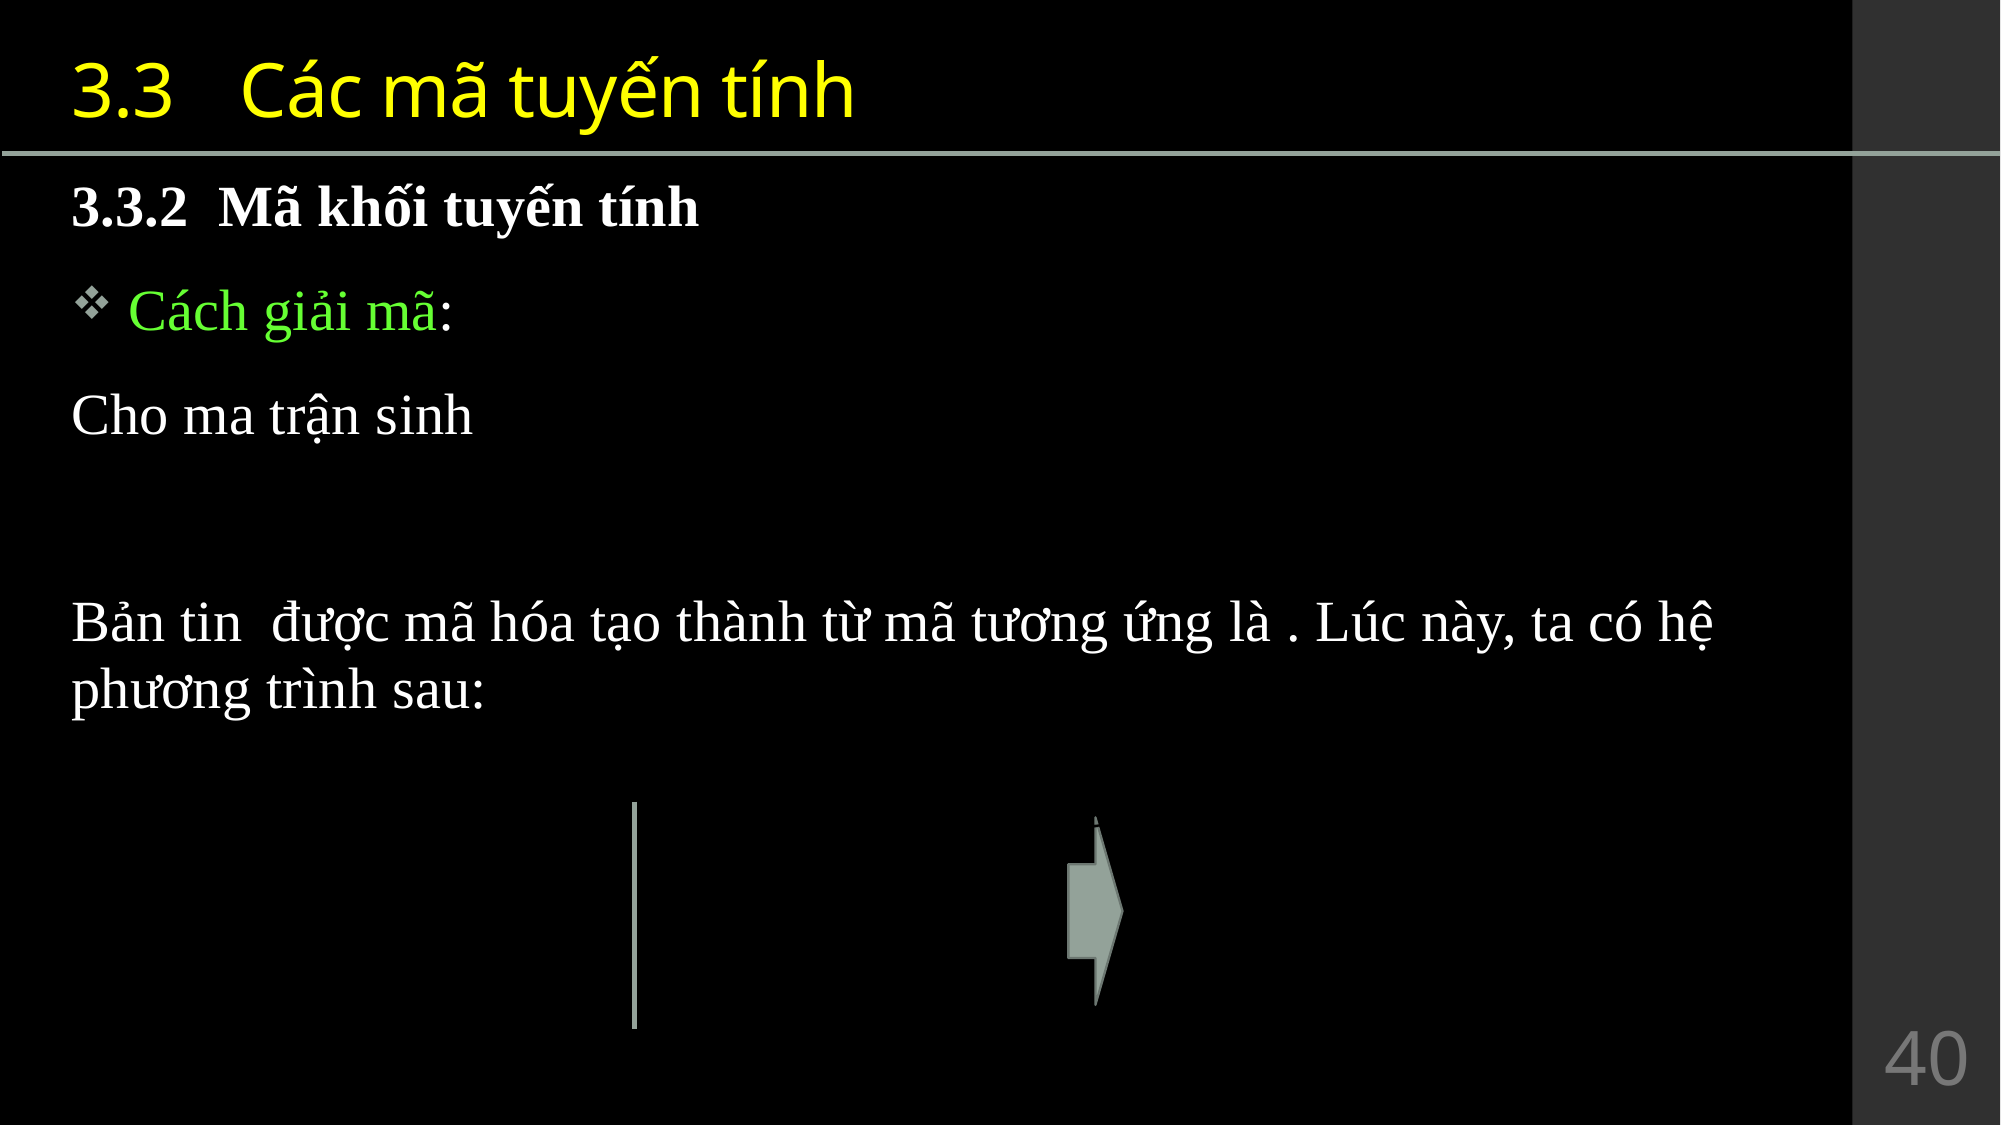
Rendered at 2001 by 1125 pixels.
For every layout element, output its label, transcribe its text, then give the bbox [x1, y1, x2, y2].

text_box 3.3 Các mã tuyến tính [56, 0, 1829, 142]
slide_number 40 [1852, 1012, 2000, 1110]
text_box [1067, 827, 1124, 1007]
text_box [1094, 816, 1099, 825]
